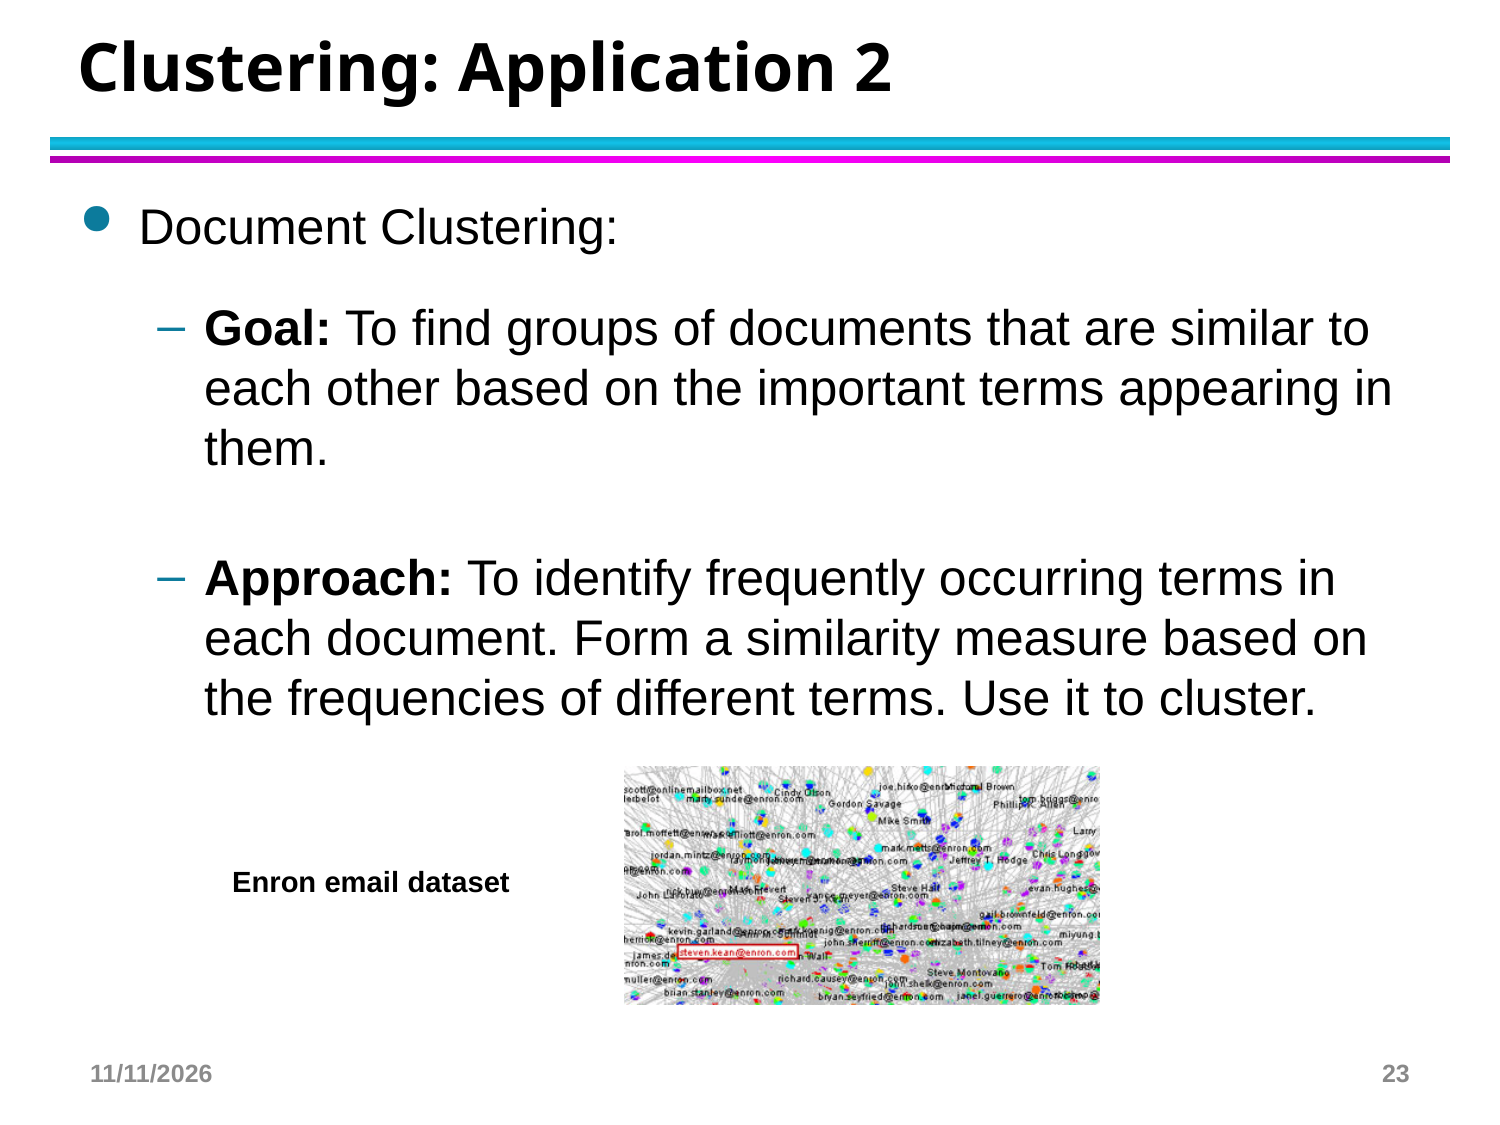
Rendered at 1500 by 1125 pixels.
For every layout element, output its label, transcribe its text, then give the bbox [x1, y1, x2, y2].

picture [624, 766, 1101, 1005]
text_box Enron email dataset [217, 856, 619, 906]
title Clustering: Application 2 [62, 24, 1421, 113]
slide_number 23 [1074, 1042, 1425, 1103]
list Document Clustering: Goal: To find groups of documents that are similar to each other based on the important terms appearing in them. Approach: To identify frequently occurring terms in each document. Form a similarity measure based on the frequencies of different terms. Use it to cluster. [67, 187, 1432, 1038]
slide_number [75, 1042, 425, 1103]
